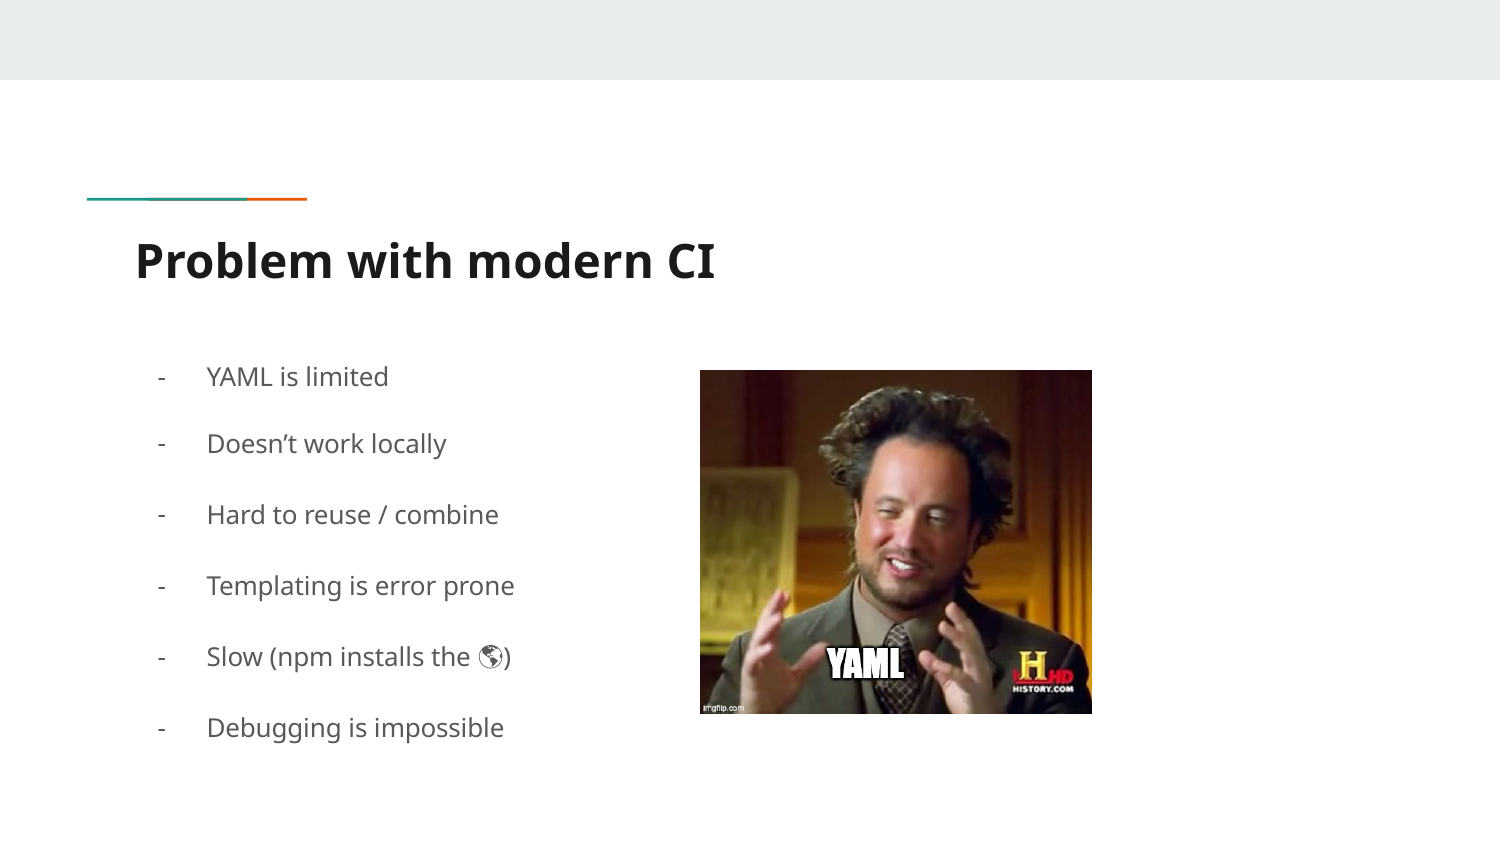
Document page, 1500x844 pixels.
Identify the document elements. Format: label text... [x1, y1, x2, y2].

list YAML is limited Doesn’t work locally Hard to reuse / combine Templating is error prone Slow (npm installs the 🌎) Debugging is impossible [119, 341, 754, 761]
picture [699, 370, 1092, 714]
title Problem with modern CI [119, 216, 1381, 305]
